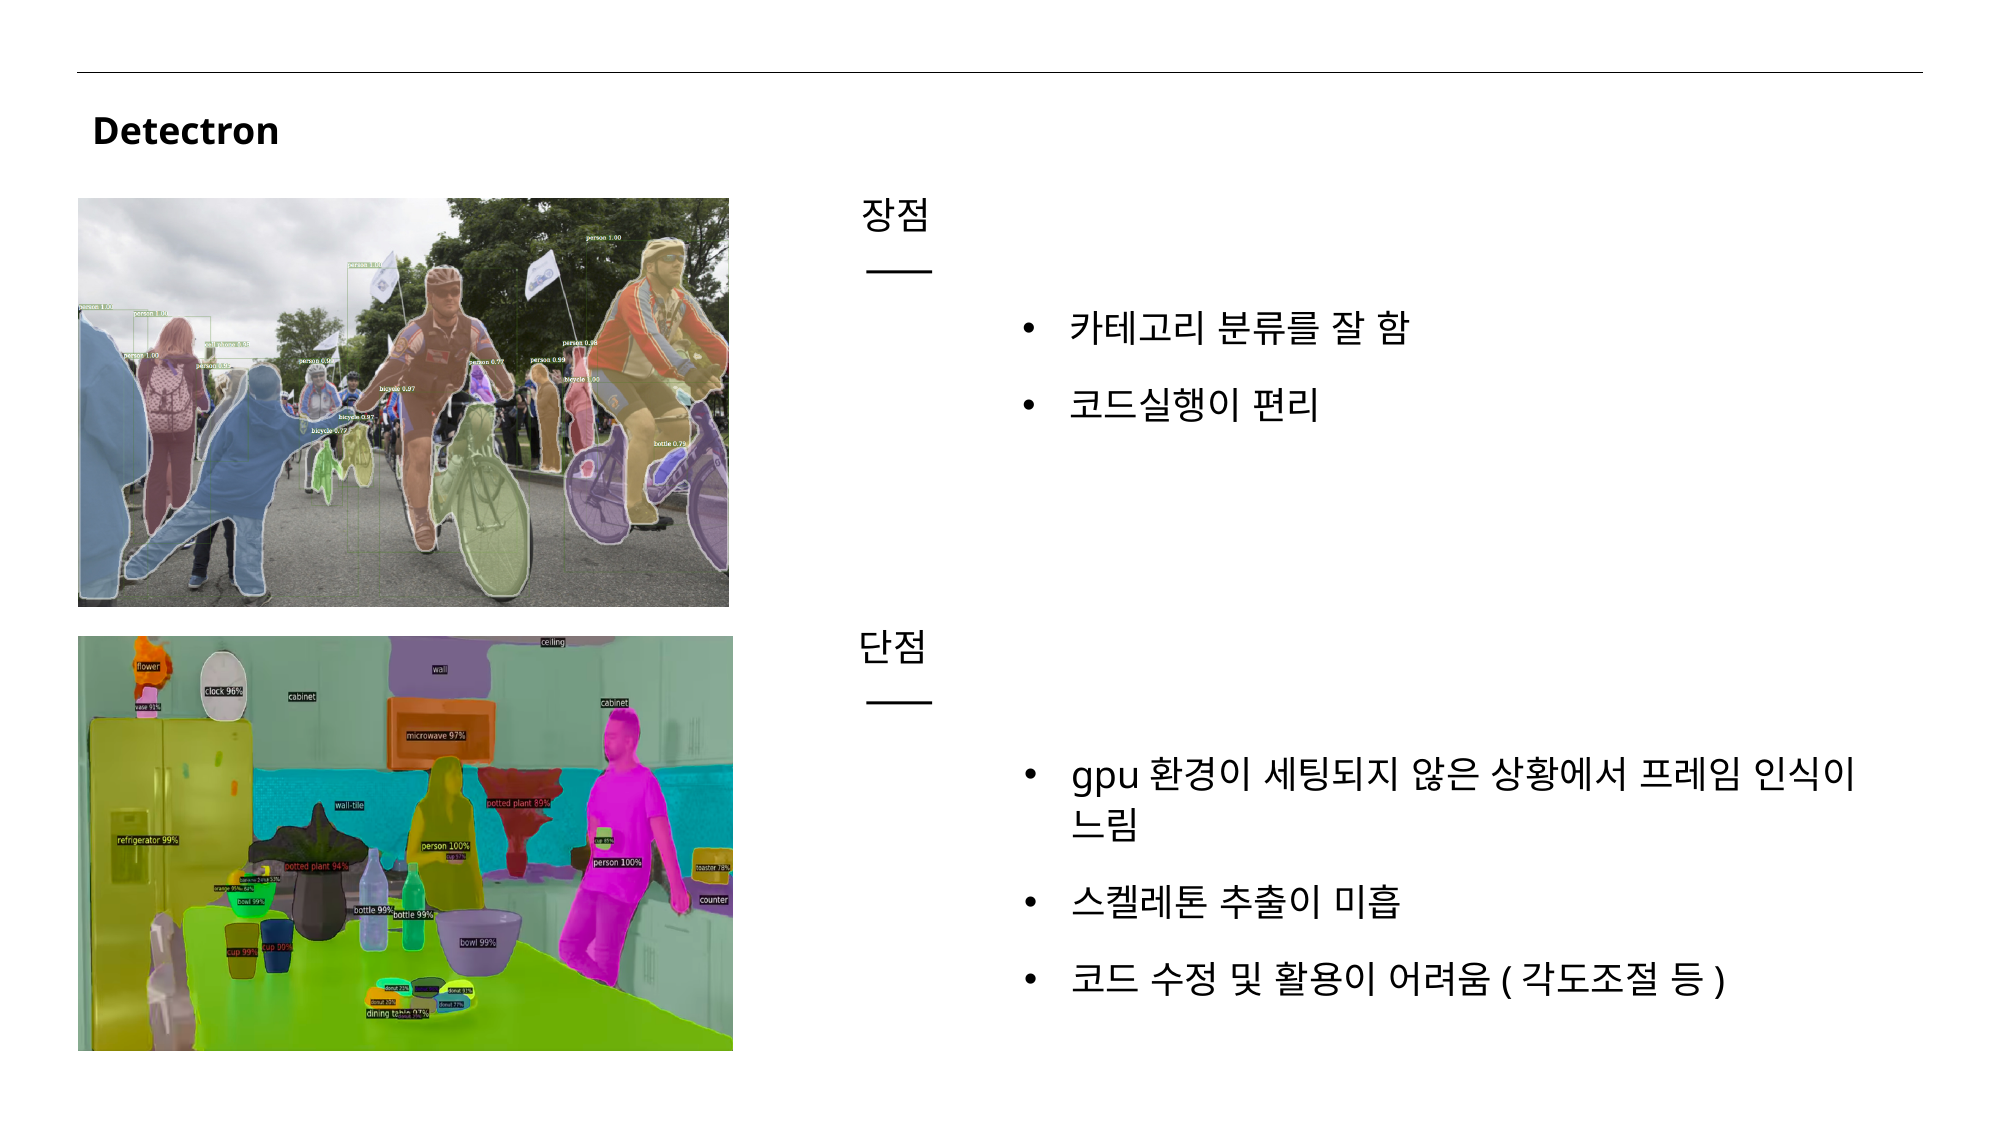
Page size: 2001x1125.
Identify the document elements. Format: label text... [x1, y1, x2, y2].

picture [78, 636, 733, 1051]
text_box gpu환경이 세팅되지 않은 상황에서 프레임 인식이 느림 스켈레톤 추출이 미흡 코드 수정 및 활용이 어려움(각도조절 등) [1009, 728, 1942, 1016]
text_box [866, 701, 933, 705]
text_box 장점 [846, 170, 962, 253]
text_box 단점 [844, 602, 959, 684]
title Detectron [77, 93, 1803, 171]
picture [78, 198, 729, 607]
text_box [866, 270, 933, 274]
text_box 카테고리 분류를 잘 함 코드실행이 편리 [1007, 283, 1500, 442]
